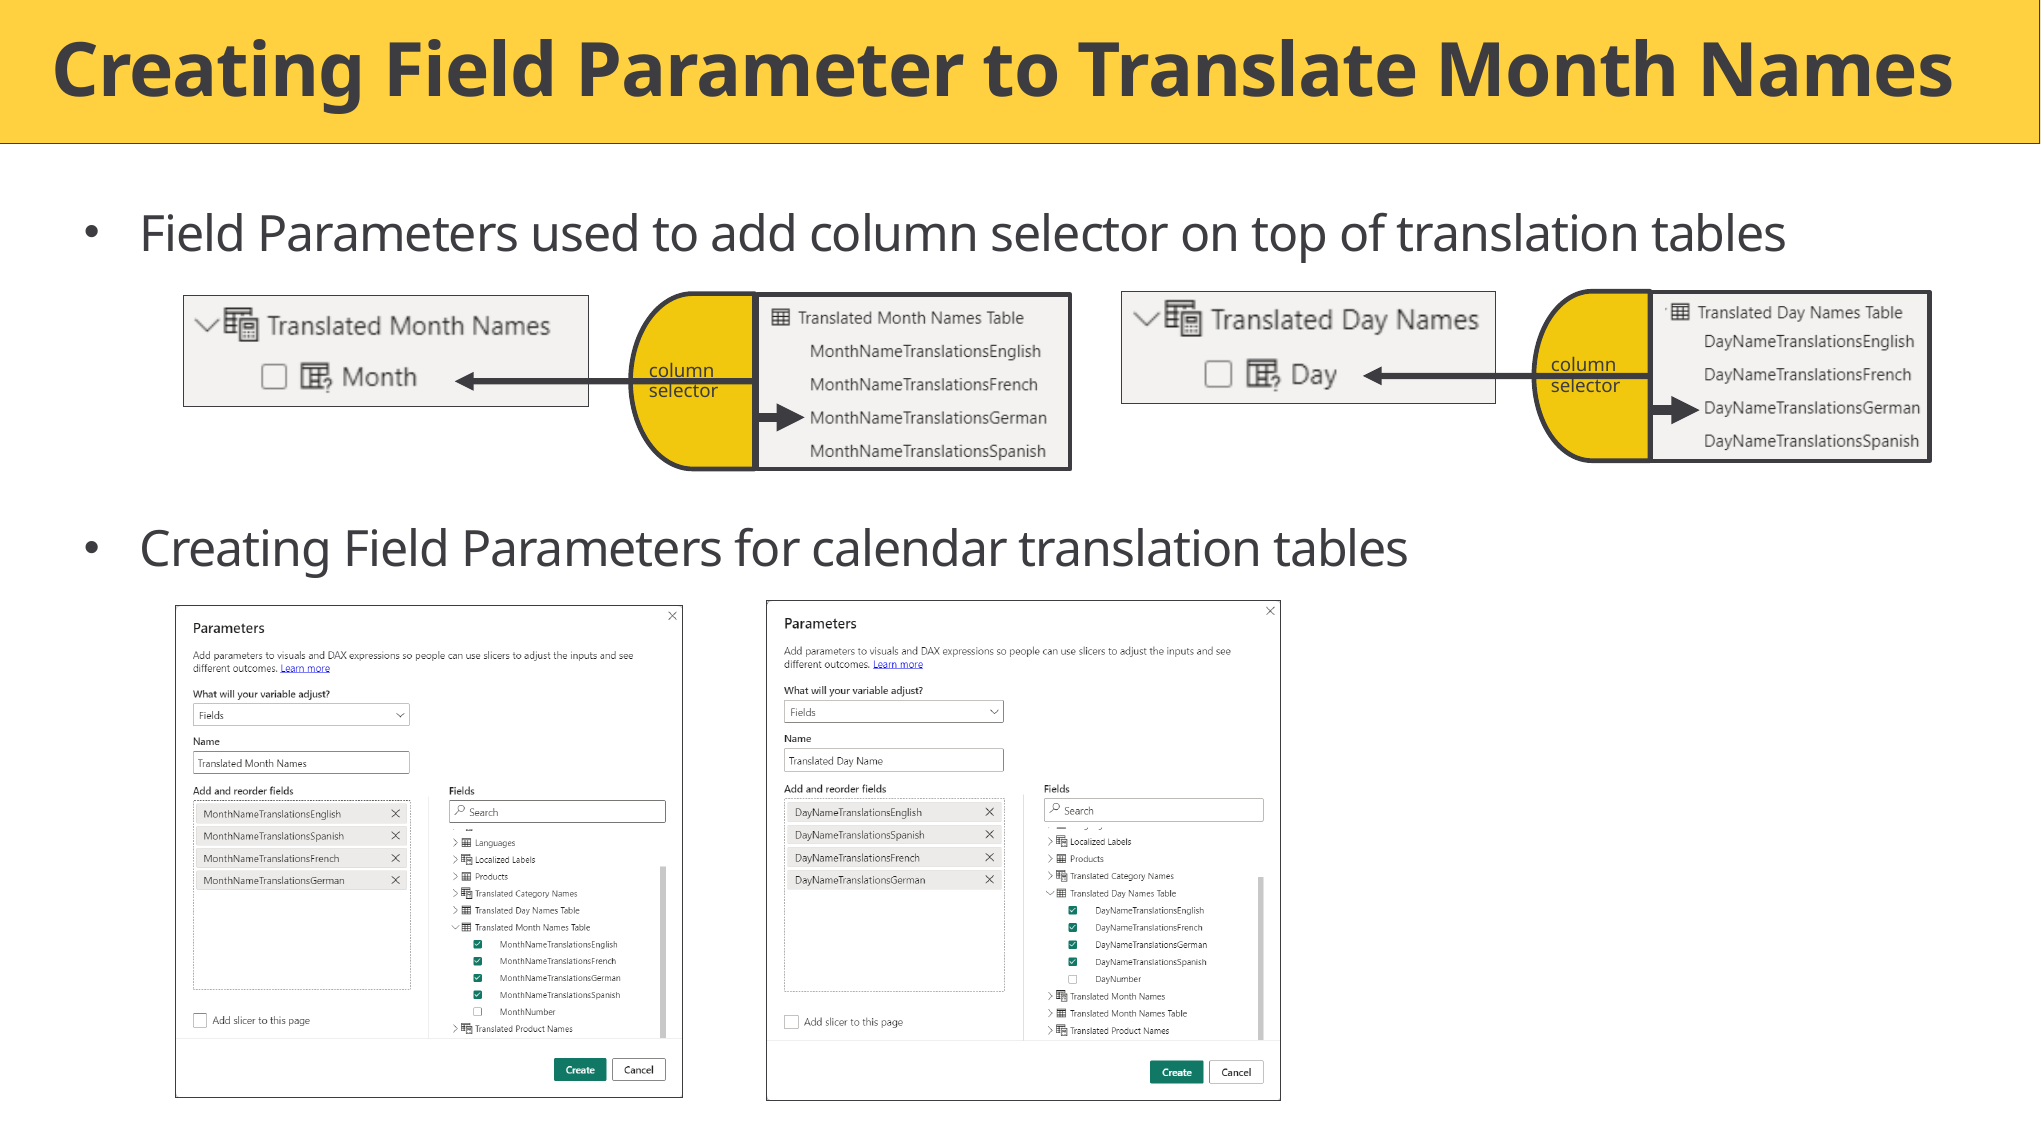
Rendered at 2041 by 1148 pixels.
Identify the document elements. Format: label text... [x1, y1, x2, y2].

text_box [1121, 290, 1928, 461]
list Field Parameters used to add column selector on top of translation tables Creating Field Parameters for calendar translation tables [83, 201, 1988, 580]
picture [765, 599, 1281, 1101]
title Creating Field Parameter to Translate Month Names [51, 31, 1988, 113]
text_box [183, 293, 1068, 470]
picture [175, 604, 683, 1098]
